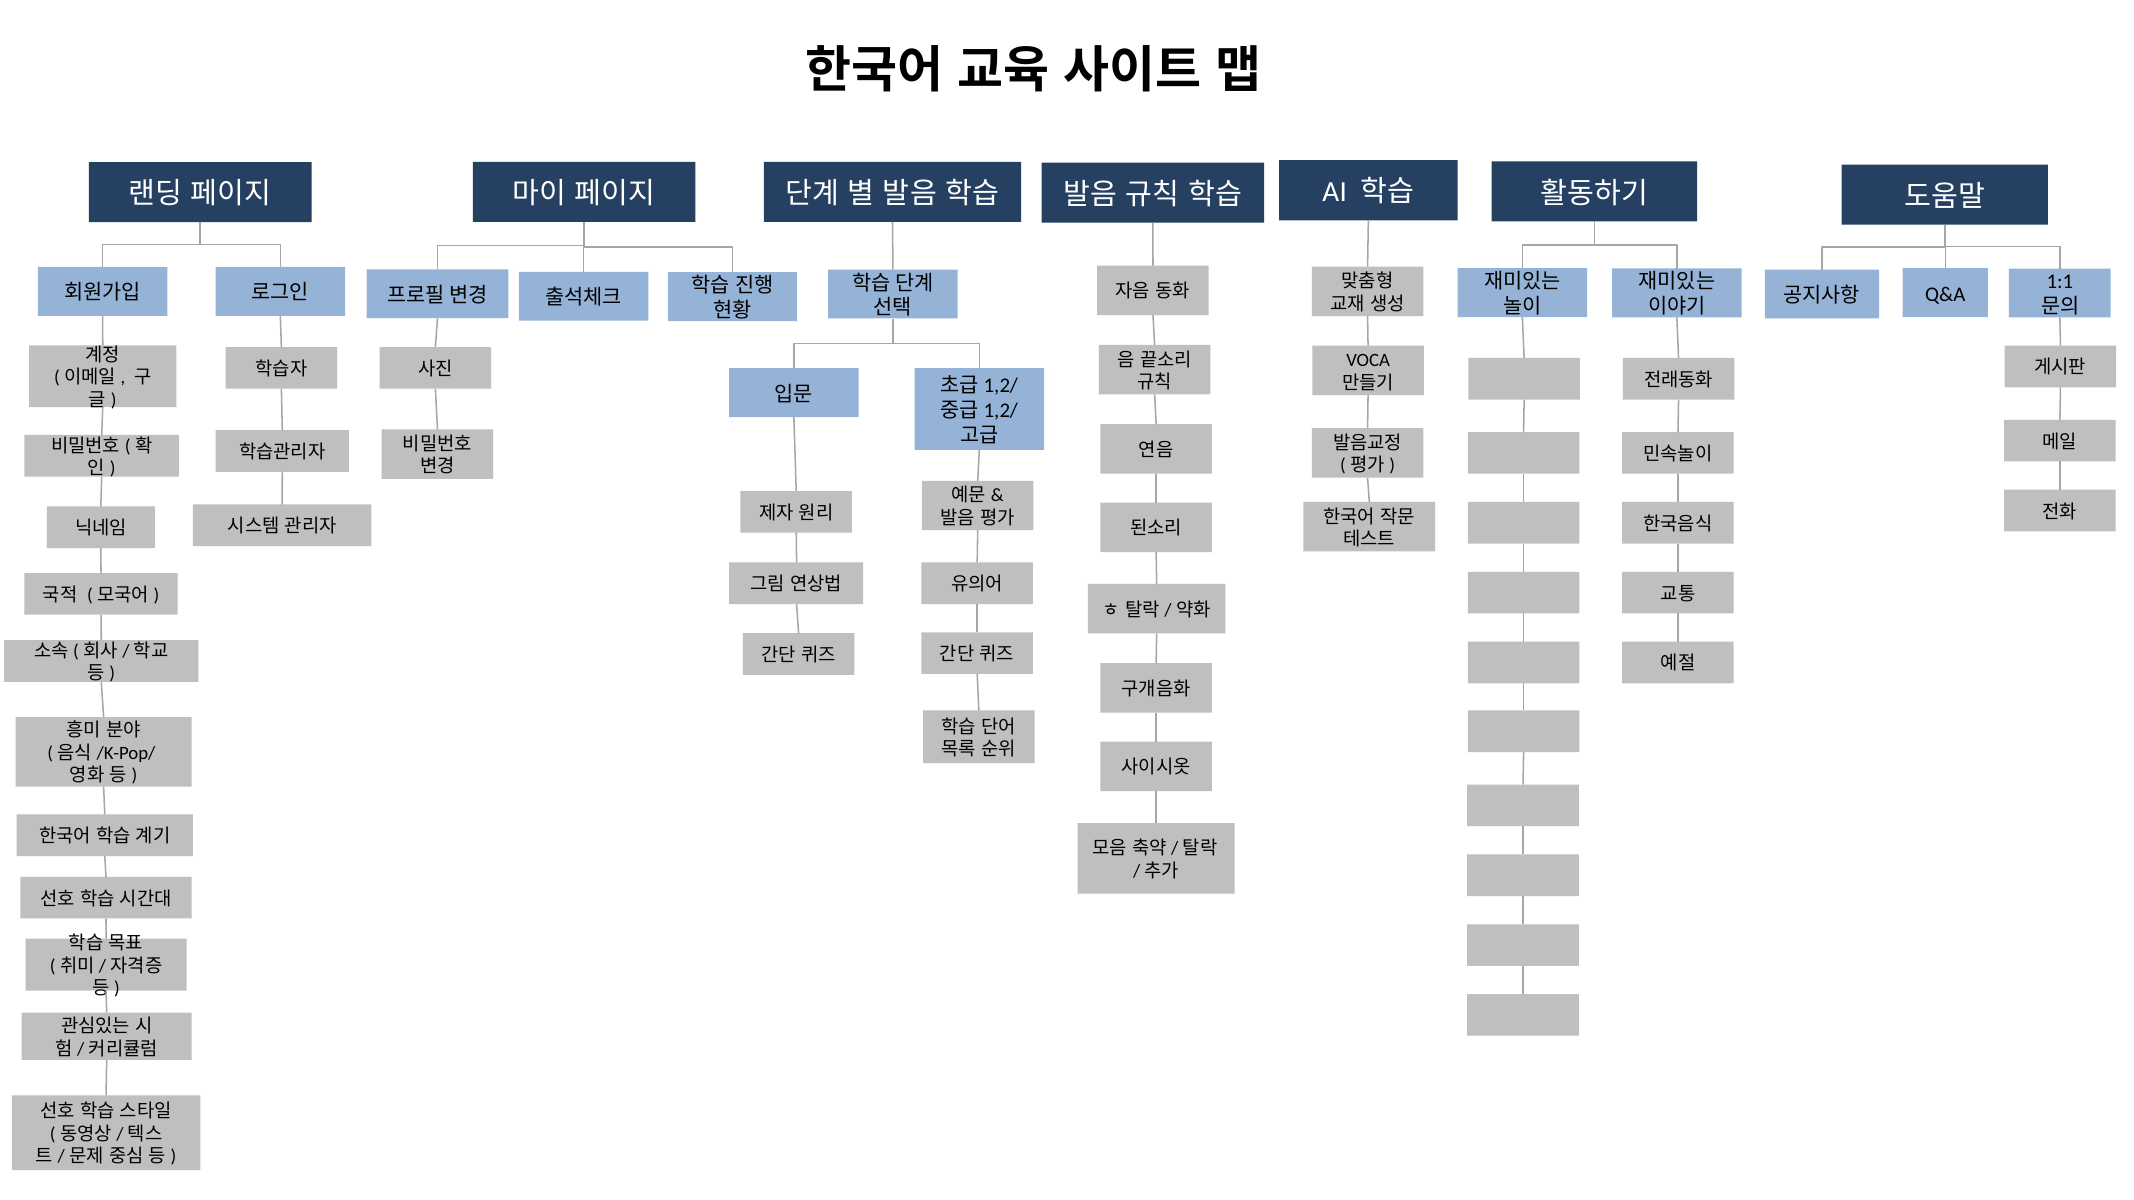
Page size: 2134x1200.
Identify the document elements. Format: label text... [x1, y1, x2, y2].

text_box 메일 [2002, 418, 2118, 463]
text_box 소속(회사/학교 등) [2, 638, 200, 684]
text_box 예문& 발음 평가 [920, 479, 1036, 532]
text_box 제자 원리 [738, 489, 854, 535]
text_box 자음 동화 [1095, 264, 1211, 317]
text_box [1465, 992, 1581, 1038]
text_box 연음 [1098, 422, 1214, 476]
text_box AI 학습 [1277, 158, 1460, 222]
text_box VOCA 만들기 [1310, 343, 1426, 397]
text_box 프로필 변경 [365, 267, 481, 320]
text_box 간단 퀴즈 [919, 630, 1035, 676]
text_box 그림 연상법 [727, 560, 865, 606]
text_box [486, 172, 535, 320]
text_box 한국어 교육 사이트 맵 [790, 30, 1276, 105]
text_box 로그인 [214, 265, 347, 318]
text_box 비밀번호(확인) [22, 433, 181, 479]
text_box 사진 [378, 345, 493, 391]
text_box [1980, 188, 2025, 305]
text_box 마이 페이지 [471, 160, 698, 224]
text_box 맞춤형 교재 생성 [1310, 265, 1425, 318]
text_box [1465, 852, 1581, 898]
text_box 시스템 관리자 [191, 502, 373, 548]
text_box 학습 단계 선택 [826, 268, 960, 321]
text_box 활동하기 [1490, 159, 1699, 223]
text_box 발음교정 (평가) [1310, 426, 1425, 480]
text_box 재미있는 이야기 [1610, 266, 1744, 319]
text_box 유의어 [919, 560, 1035, 606]
text_box 민속놀이 [1620, 430, 1736, 476]
text_box 재미있는 놀이 [1456, 266, 1589, 319]
text_box 음 끝소리 규칙 [1097, 343, 1212, 396]
text_box 모음 축약/탈락/추가 [1075, 821, 1237, 896]
text_box [1466, 640, 1581, 685]
text_box [1465, 922, 1581, 968]
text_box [1611, 203, 1660, 287]
text_box 선호 학습 스타일 (동영상/텍스트/문제 중심 등) [10, 1093, 202, 1172]
text_box 전화 [2002, 488, 2118, 533]
text_box [1466, 430, 1581, 476]
text_box 관심있는 시험/커리큘럼 [20, 1010, 194, 1062]
text_box Q&A [1901, 266, 1990, 319]
text_box ㅎ 탈락/약화 [1086, 582, 1227, 636]
text_box [1466, 570, 1581, 616]
text_box 비밀번호 변경 [380, 427, 495, 481]
text_box 초급1,2/ 중급1,2/ 고급 [912, 366, 1046, 452]
text_box 랜딩 페이지 [87, 160, 314, 224]
text_box 공지사항 [1763, 268, 1881, 321]
text_box 예절 [1620, 640, 1736, 685]
text_box 한국음식 [1620, 500, 1736, 546]
text_box 학습 단어 목록 순위 [921, 708, 1037, 765]
text_box 사이시옷 [1098, 740, 1214, 793]
text_box 계정 (이메일, 구글) [27, 343, 178, 409]
text_box 단계 별 발음 학습 [762, 160, 1023, 224]
text_box 게시판 [2003, 344, 2118, 389]
text_box 한국어 작문 테스트 [1301, 500, 1437, 554]
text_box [633, 172, 684, 322]
text_box 출석체크 [538, 270, 628, 323]
text_box 학습자 [223, 345, 339, 391]
text_box 학습관리자 [213, 428, 351, 474]
text_box 선호 학습 시간대 [18, 875, 194, 921]
text_box 전래동화 [1621, 356, 1736, 402]
text_box 한국어 학습 계기 [15, 812, 195, 858]
text_box [1465, 782, 1581, 828]
text_box 입문 [727, 366, 861, 419]
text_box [818, 293, 869, 394]
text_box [976, 673, 980, 711]
text_box 구개음화 [1098, 661, 1214, 715]
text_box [128, 195, 175, 294]
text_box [1534, 208, 1583, 282]
text_box [1466, 500, 1581, 546]
text_box 발음 규칙 학습 [1040, 161, 1266, 225]
text_box 닉네임 [45, 504, 157, 550]
text_box 도움말 [1840, 163, 2050, 227]
text_box 학습 진행 현황 [688, 270, 799, 323]
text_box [1860, 185, 1906, 309]
text_box 국적 (모국어) [22, 571, 180, 617]
text_box [1466, 708, 1581, 754]
text_box 흥미 분야 (음식/K-Pop/영화 등) [14, 715, 194, 789]
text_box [217, 204, 263, 285]
text_box 된소리 [1098, 500, 1214, 554]
text_box 교통 [1620, 570, 1736, 616]
text_box 간단 퀴즈 [741, 631, 856, 677]
text_box 회원가입 [36, 265, 169, 318]
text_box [911, 299, 962, 387]
text_box 1:1 문의 [2007, 266, 2113, 319]
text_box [793, 416, 797, 492]
text_box 학습 목표 (취미/자격증 등) [23, 936, 189, 993]
text_box [1466, 356, 1582, 402]
